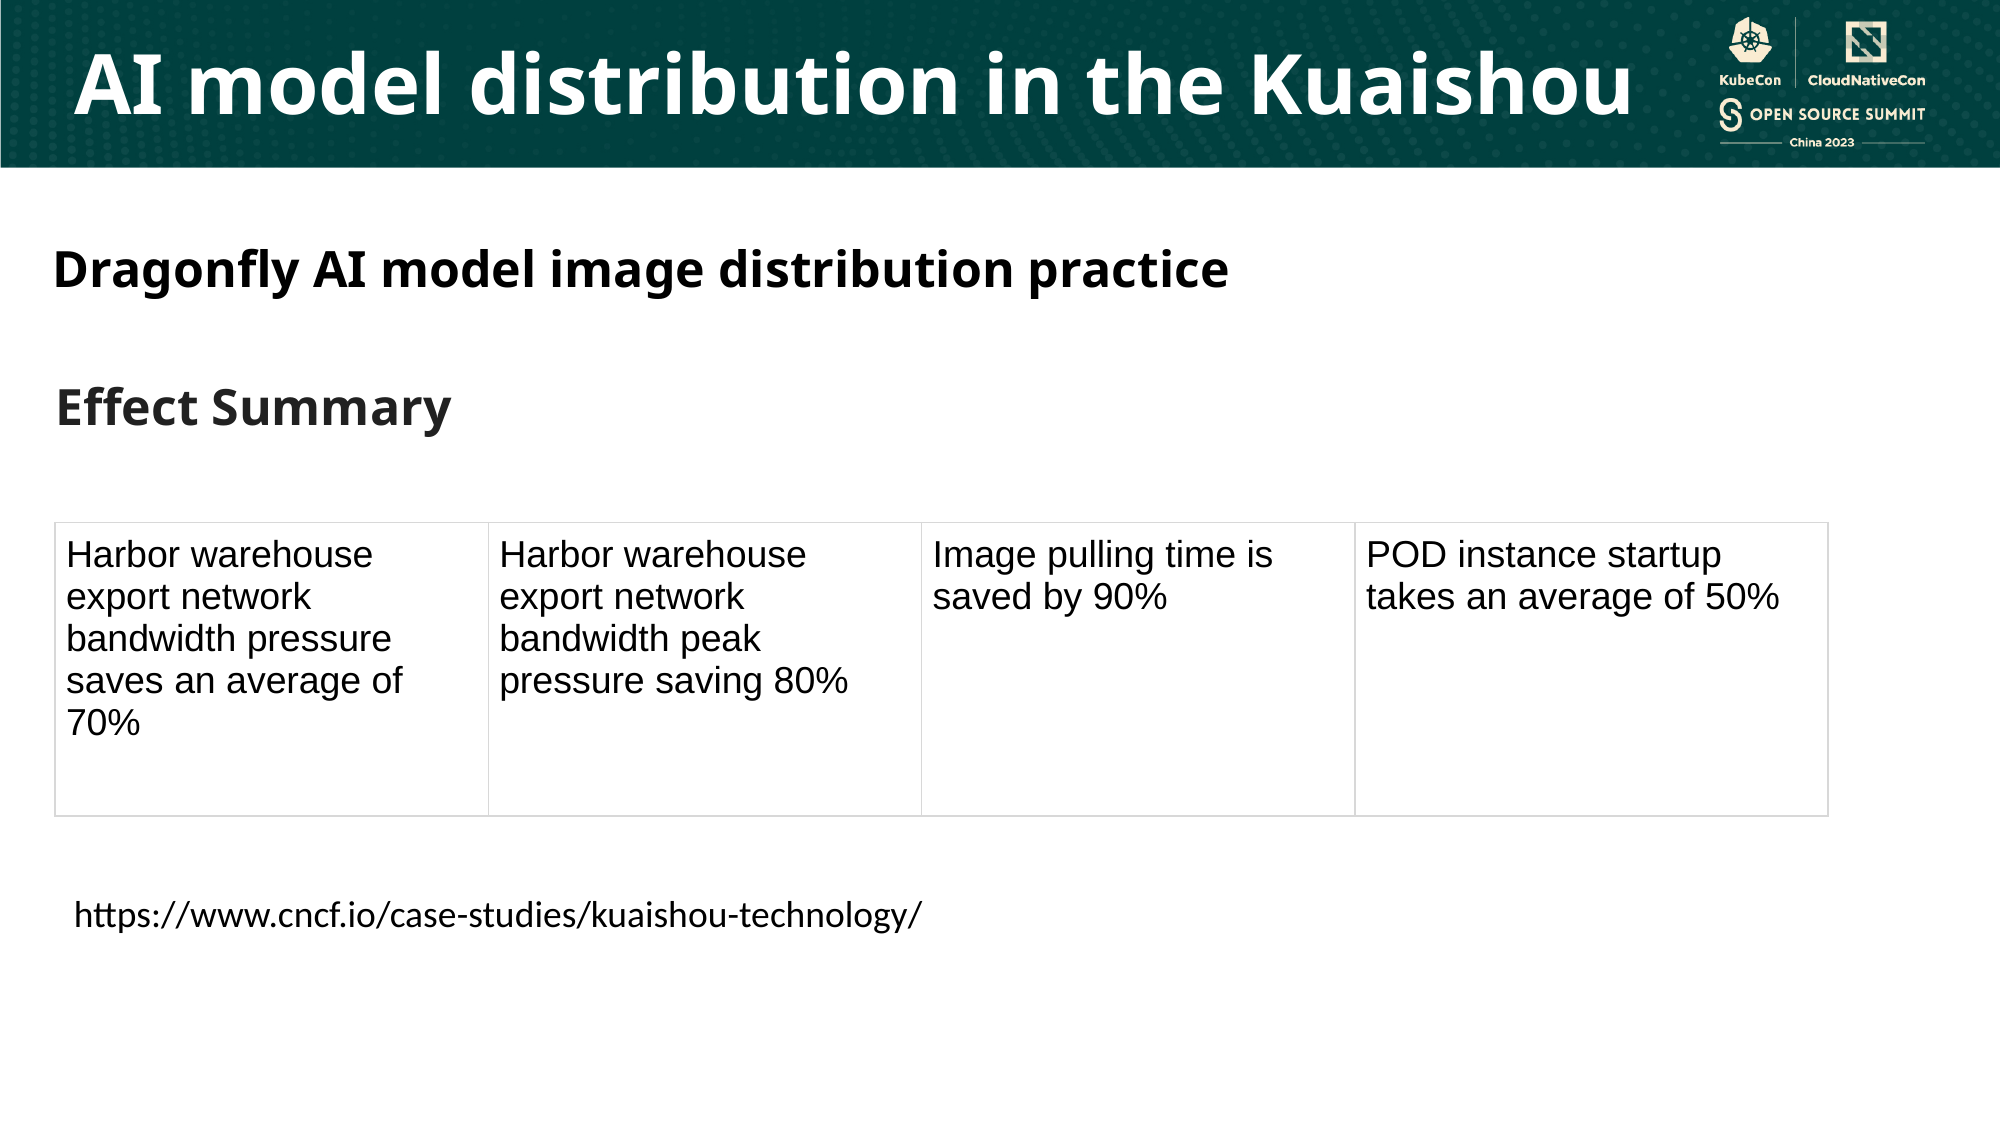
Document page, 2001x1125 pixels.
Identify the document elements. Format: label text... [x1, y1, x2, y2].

table_header POD instance startup takes an average of 50% [1356, 523, 1827, 815]
text_box Dragonfly AI model image distribution practice [37, 230, 1524, 306]
table_header Harbor warehouse export network bandwidth peak pressure saving 80% [489, 523, 921, 815]
text_box https://www.cncf.io/case-studies/kuaishou-technology/ [59, 882, 1466, 1034]
text_box AI model distribution in the Kuaishou [59, 0, 1785, 196]
table_header Image pulling time is saved by 90% [922, 523, 1354, 815]
text_box Effect Summary [55, 375, 677, 436]
picture [0, 0, 2000, 1125]
table_header Harbor warehouse export network bandwidth pressure saves an average of 70% [56, 523, 488, 815]
